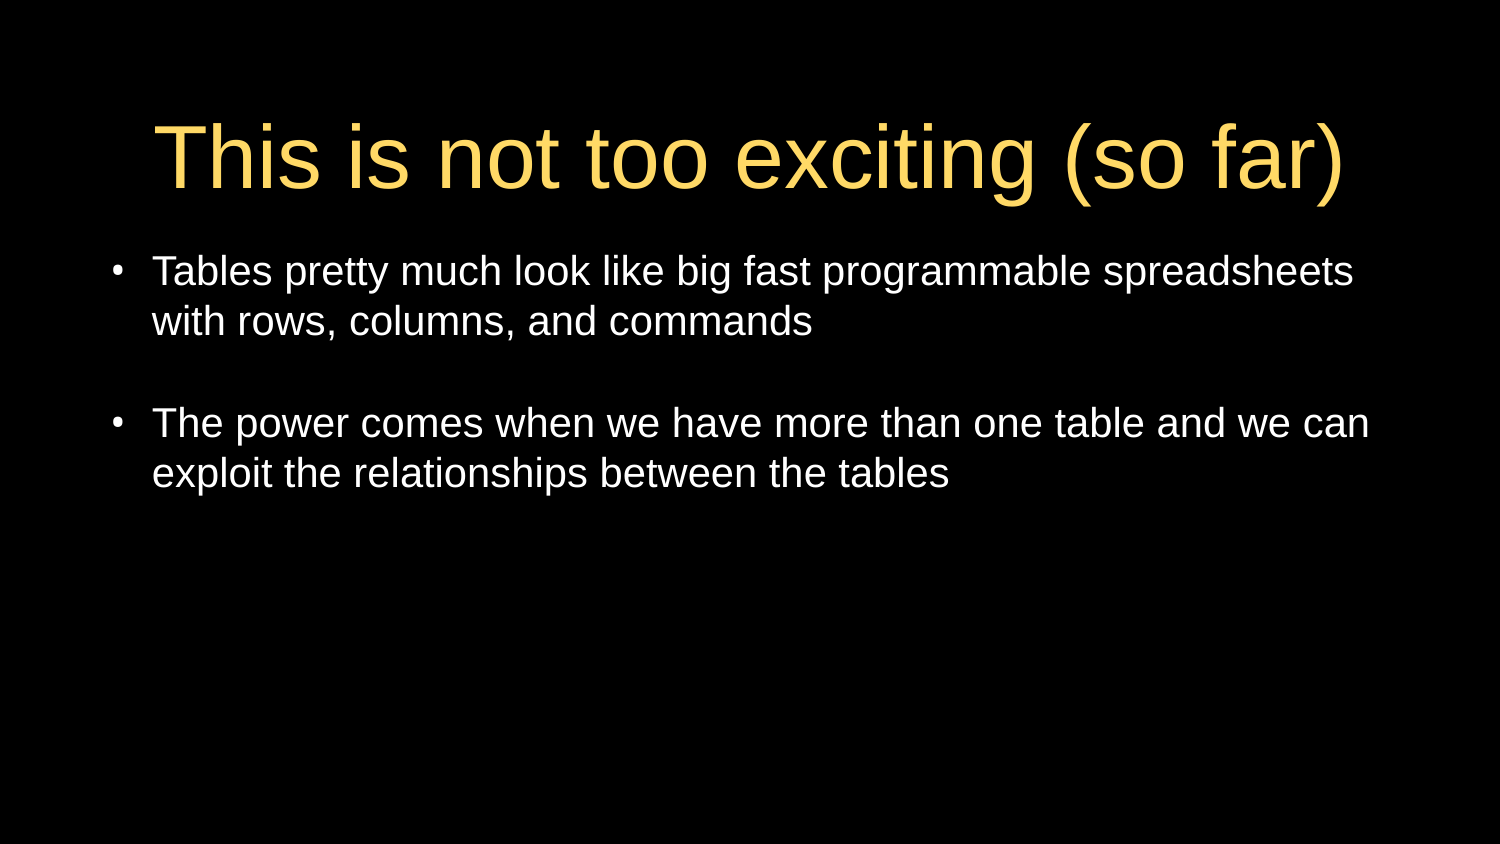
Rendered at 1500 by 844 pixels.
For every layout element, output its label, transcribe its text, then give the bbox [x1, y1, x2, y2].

title This is not too exciting (so far) [106, 71, 1393, 235]
list Tables pretty much look like big fast programmable spreadsheets with rows, columns, and commands The power comes when we have more than one table and we can exploit the relationships between the tables [106, 240, 1393, 767]
